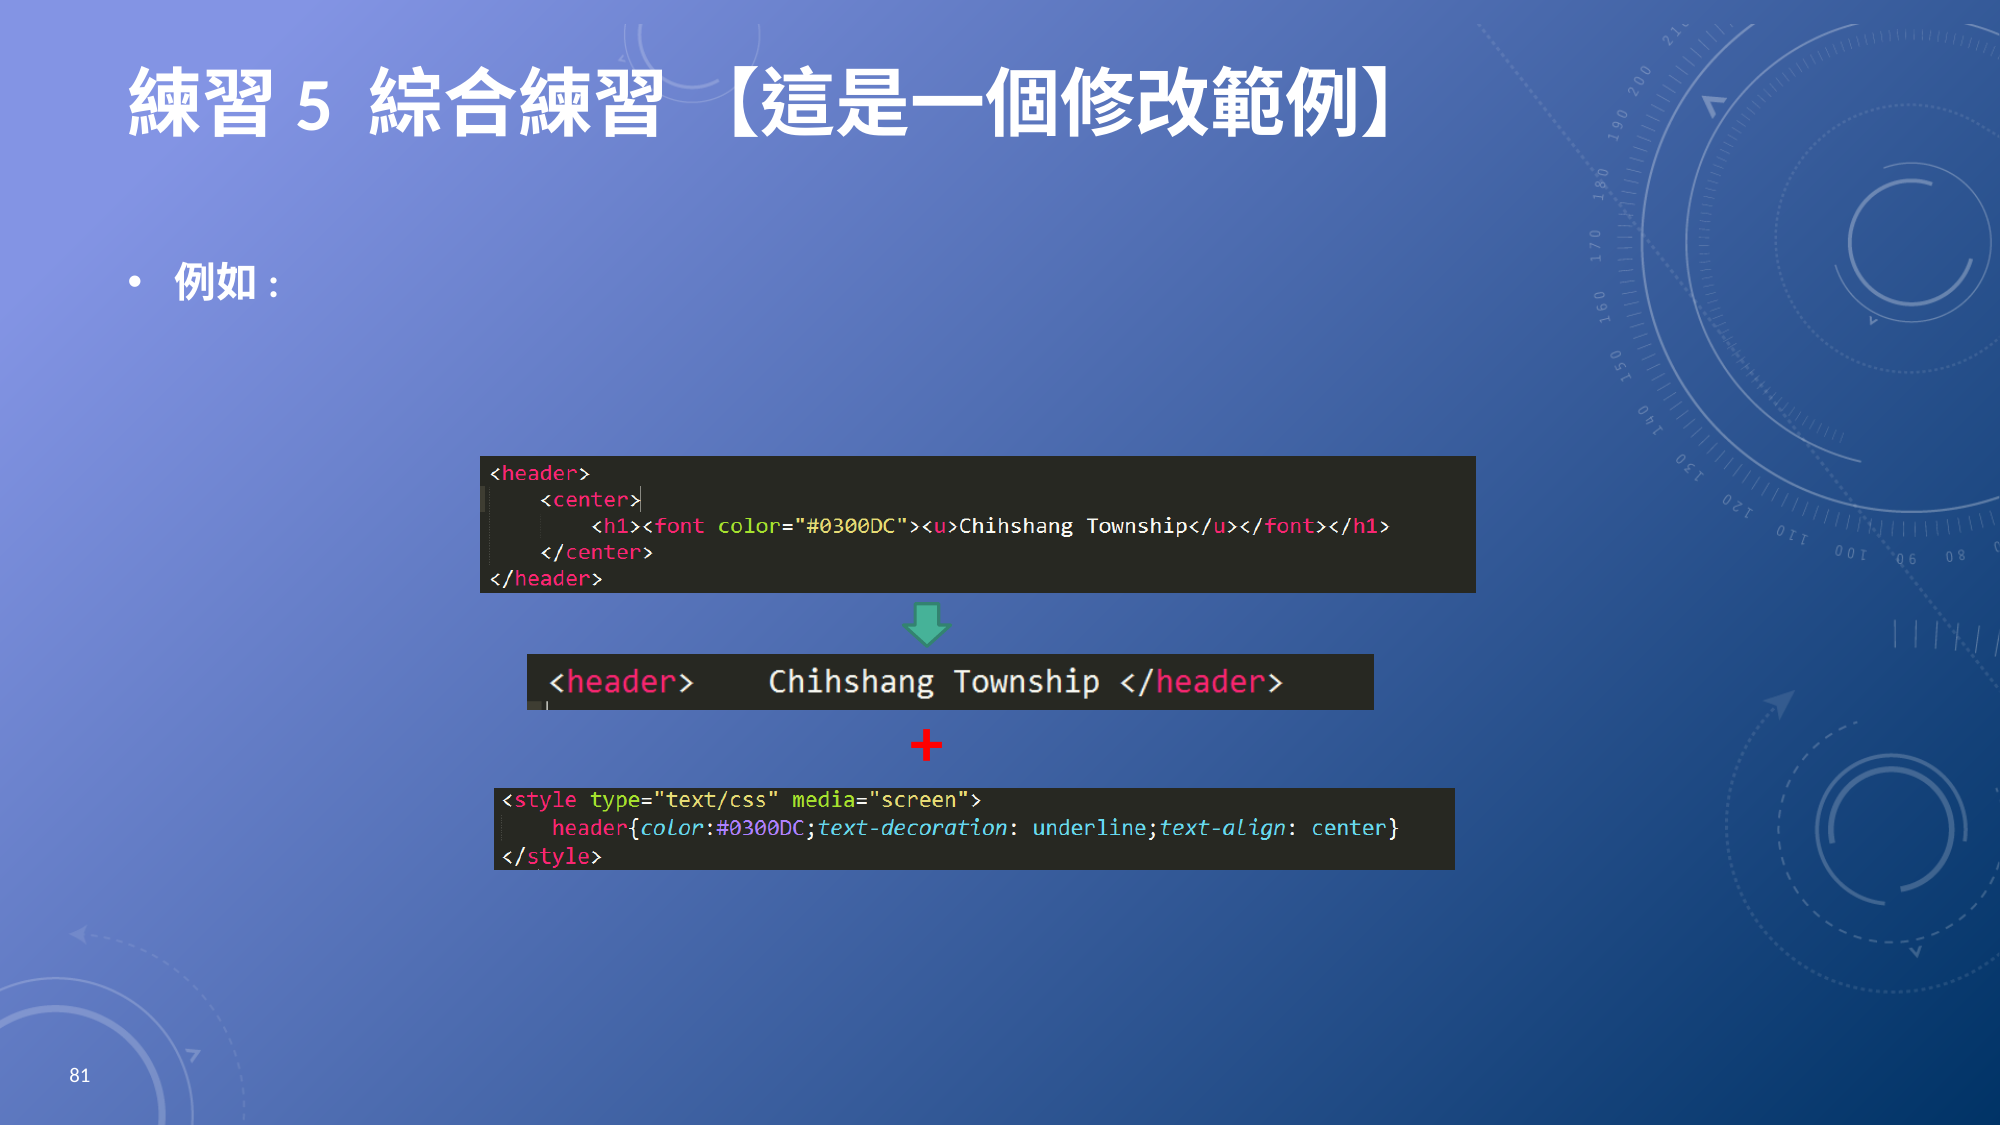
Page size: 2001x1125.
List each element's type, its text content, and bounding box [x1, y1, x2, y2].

slide_number 81 [14, 1043, 106, 1106]
picture [0, 24, 2000, 1125]
text_box + [834, 722, 1020, 788]
list 例如: [112, 248, 1775, 950]
text_box [901, 604, 953, 648]
title 練習5 綜合練習 【這是一個修改範例】 [112, 24, 1775, 177]
